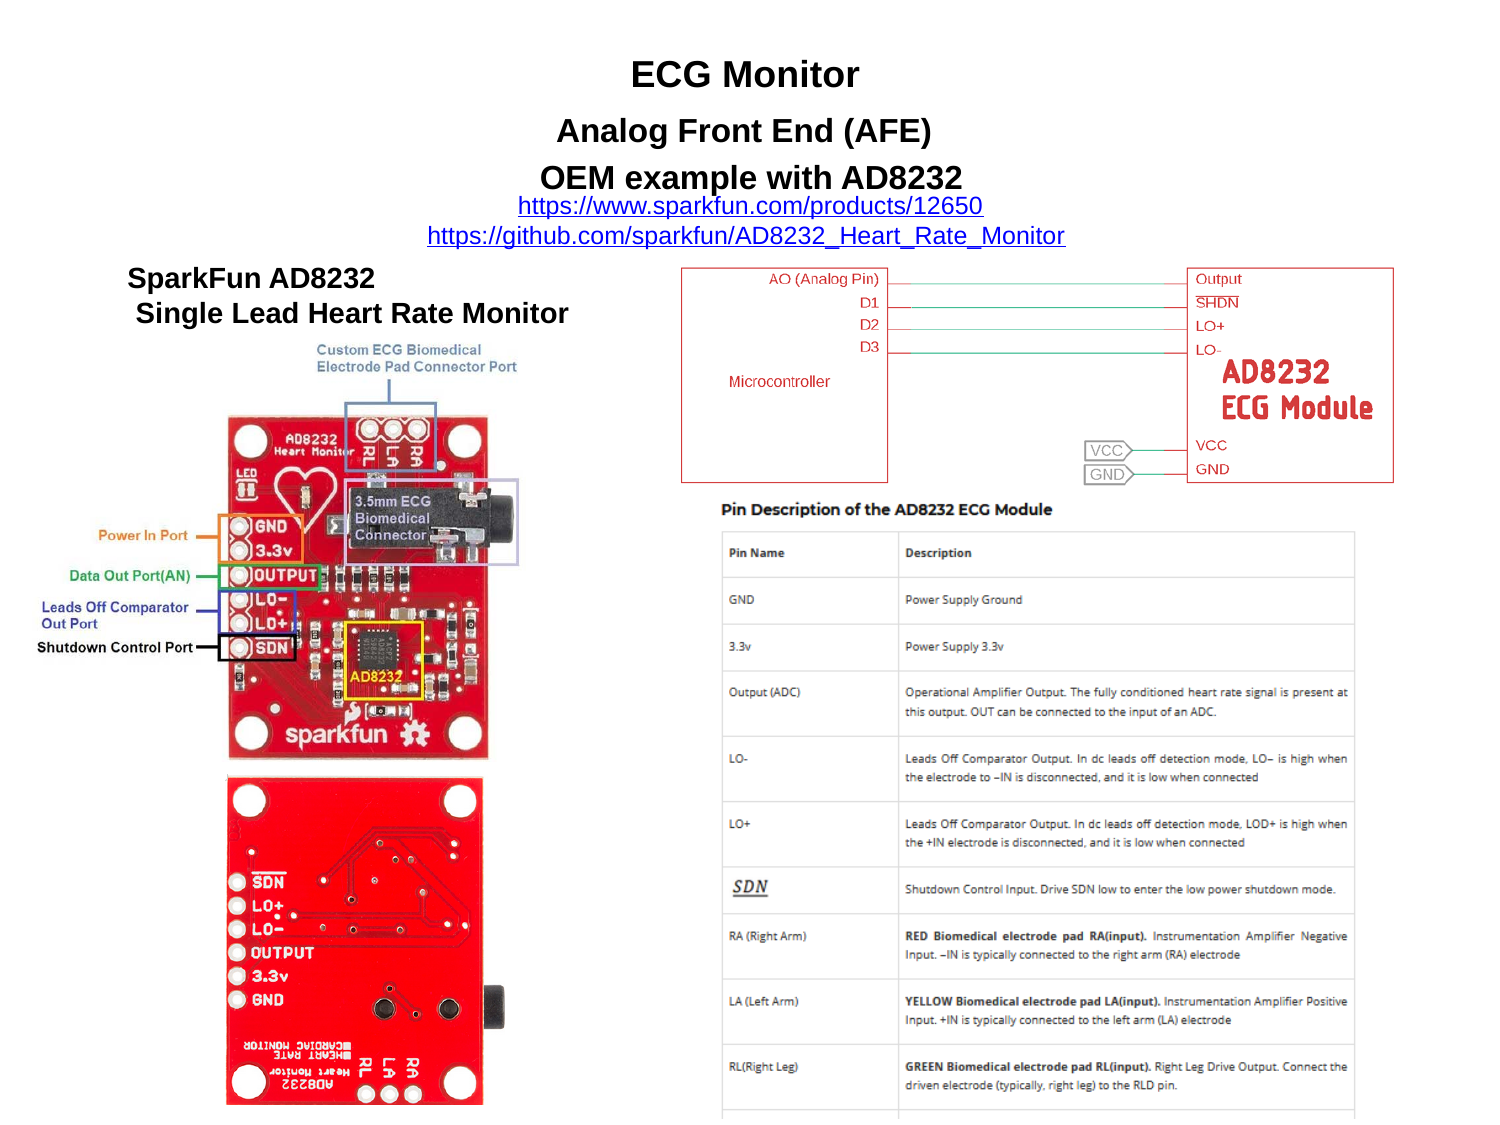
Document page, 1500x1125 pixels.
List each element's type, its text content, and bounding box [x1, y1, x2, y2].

text_box SparkFun AD8232 Single Lead Heart Rate Monitor [112, 251, 600, 337]
text_box ECG Monitor [615, 42, 888, 103]
picture [224, 774, 505, 1105]
text_box https://www.sparkfun.com/products/12650 [503, 182, 999, 211]
text_box https://github.com/sparkfun/AD8232_Heart_Rate_Monitor [412, 211, 1088, 257]
picture [674, 261, 1401, 488]
picture [712, 498, 1364, 1119]
text_box Analog Front End (AFE) [324, 101, 1164, 157]
text_box OEM example with AD8232 [525, 148, 985, 204]
picture [24, 337, 526, 763]
